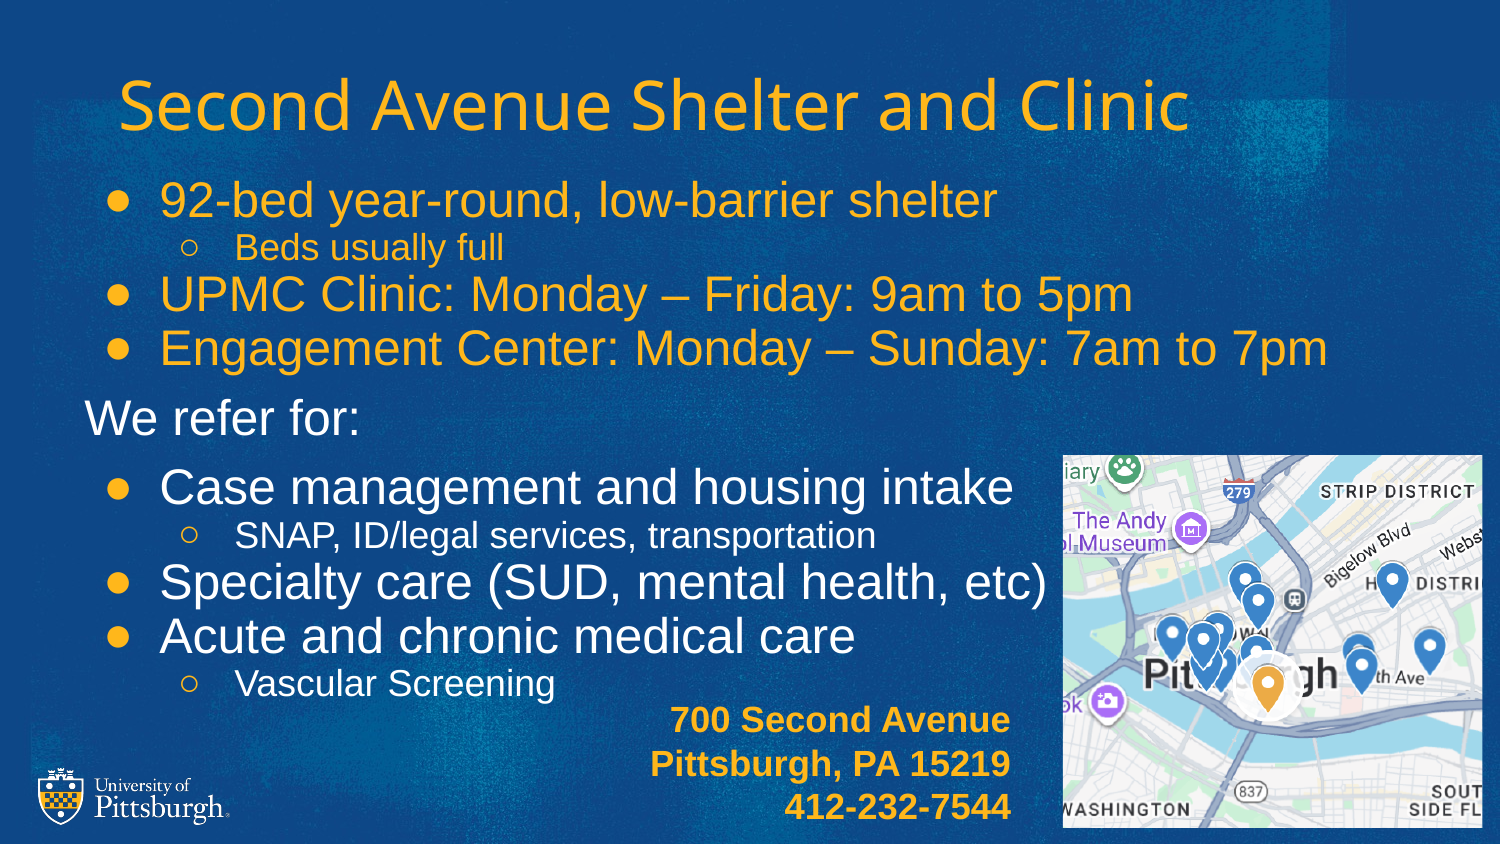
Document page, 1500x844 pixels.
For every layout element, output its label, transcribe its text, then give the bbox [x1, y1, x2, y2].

picture [0, 0, 1500, 844]
list 92-bed year-round, low-barrier shelter Beds usually full UPMC Clinic: Monday – Friday: 9am to 5pm Engagement Center: Monday – Sunday: 7am to 7pm We refer for: Case management and housing intake SNAP, ID/legal services, transportation Specialty care (SUD, mental health, etc) Acute and chronic medical care Vascular Screening [69, 166, 1397, 702]
title Second Avenue Shelter and Clinic [103, 63, 1451, 208]
text_box 700 Second Avenue Pittsburgh, PA 15219 412-232-7544 [534, 680, 1027, 842]
